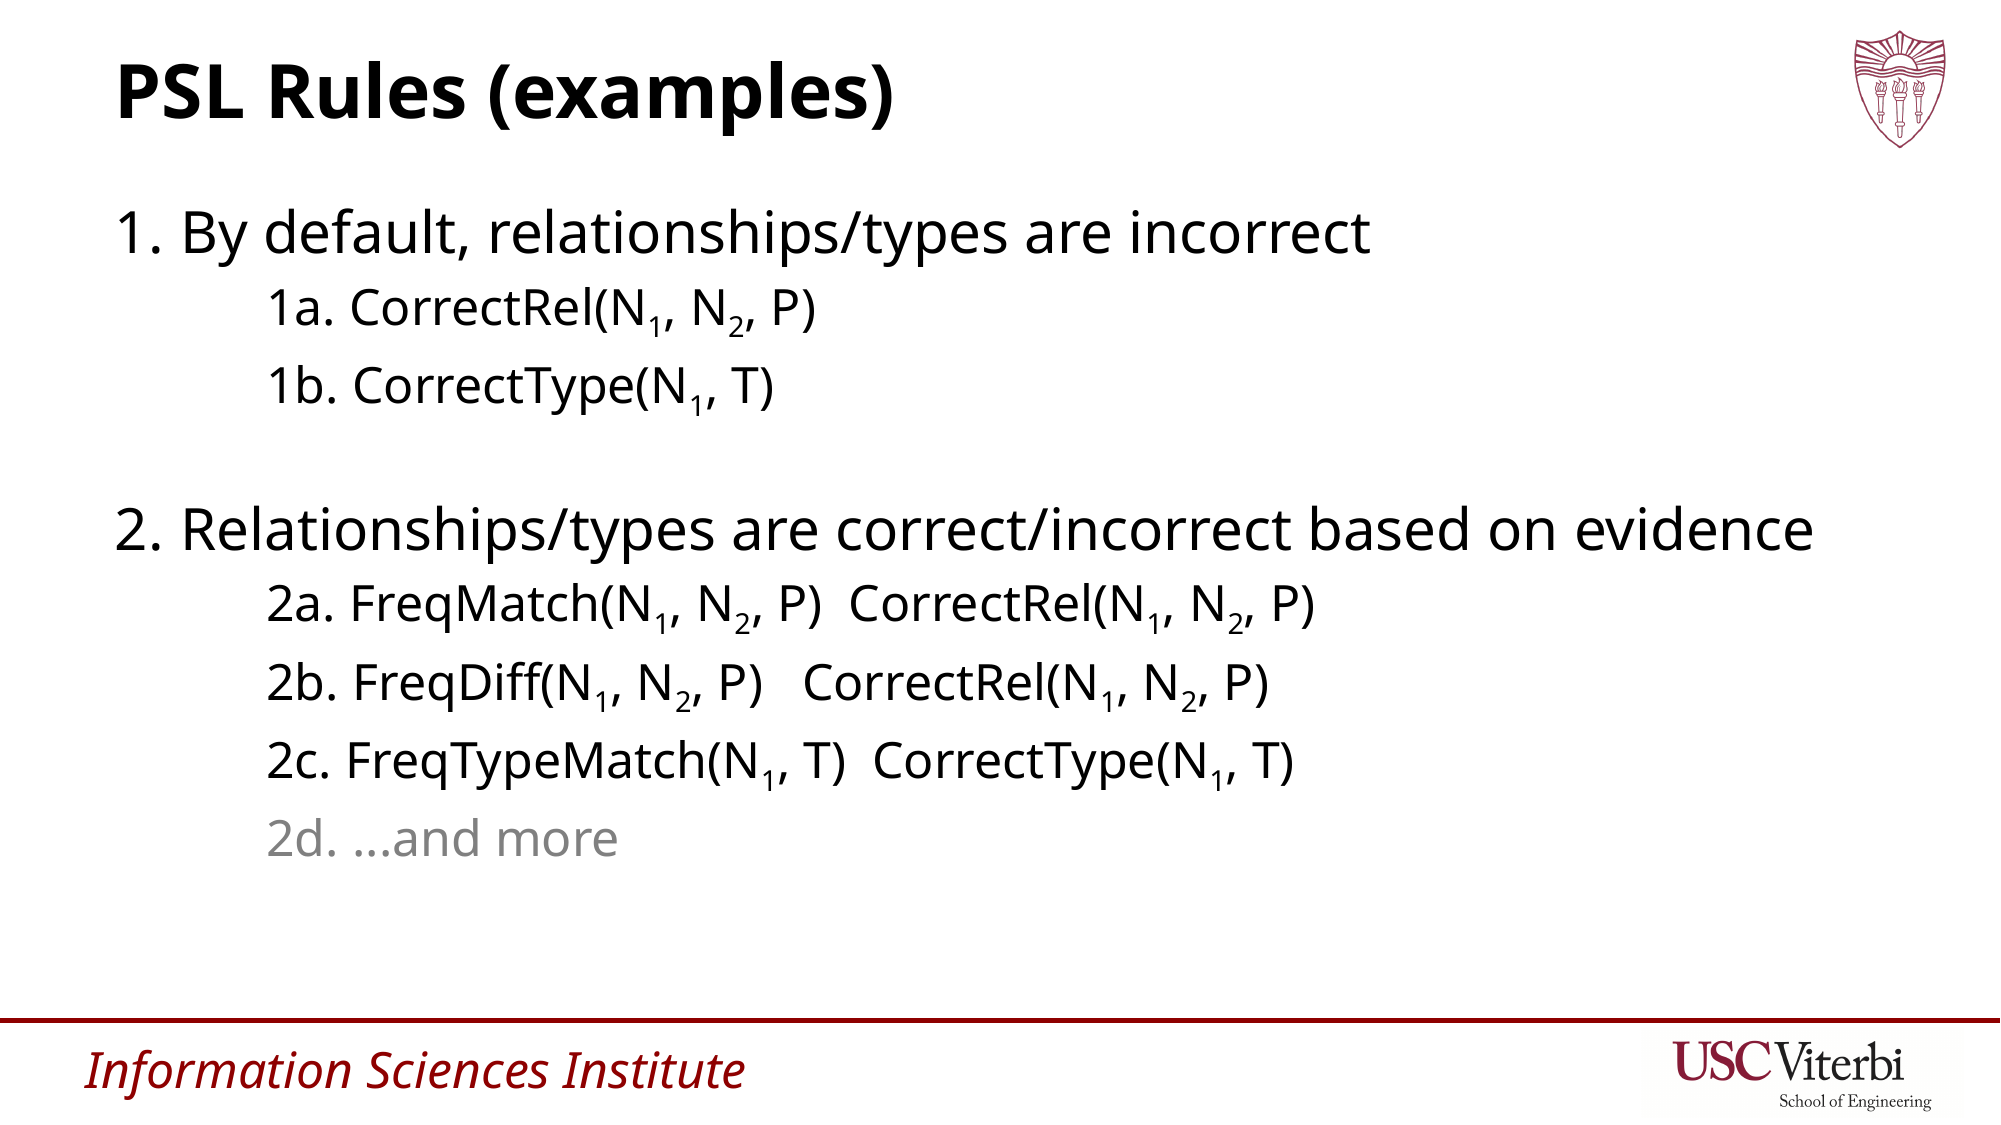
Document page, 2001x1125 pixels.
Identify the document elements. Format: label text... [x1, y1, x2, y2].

picture [1641, 1027, 1964, 1118]
title PSL Rules (examples) [99, 35, 1783, 141]
